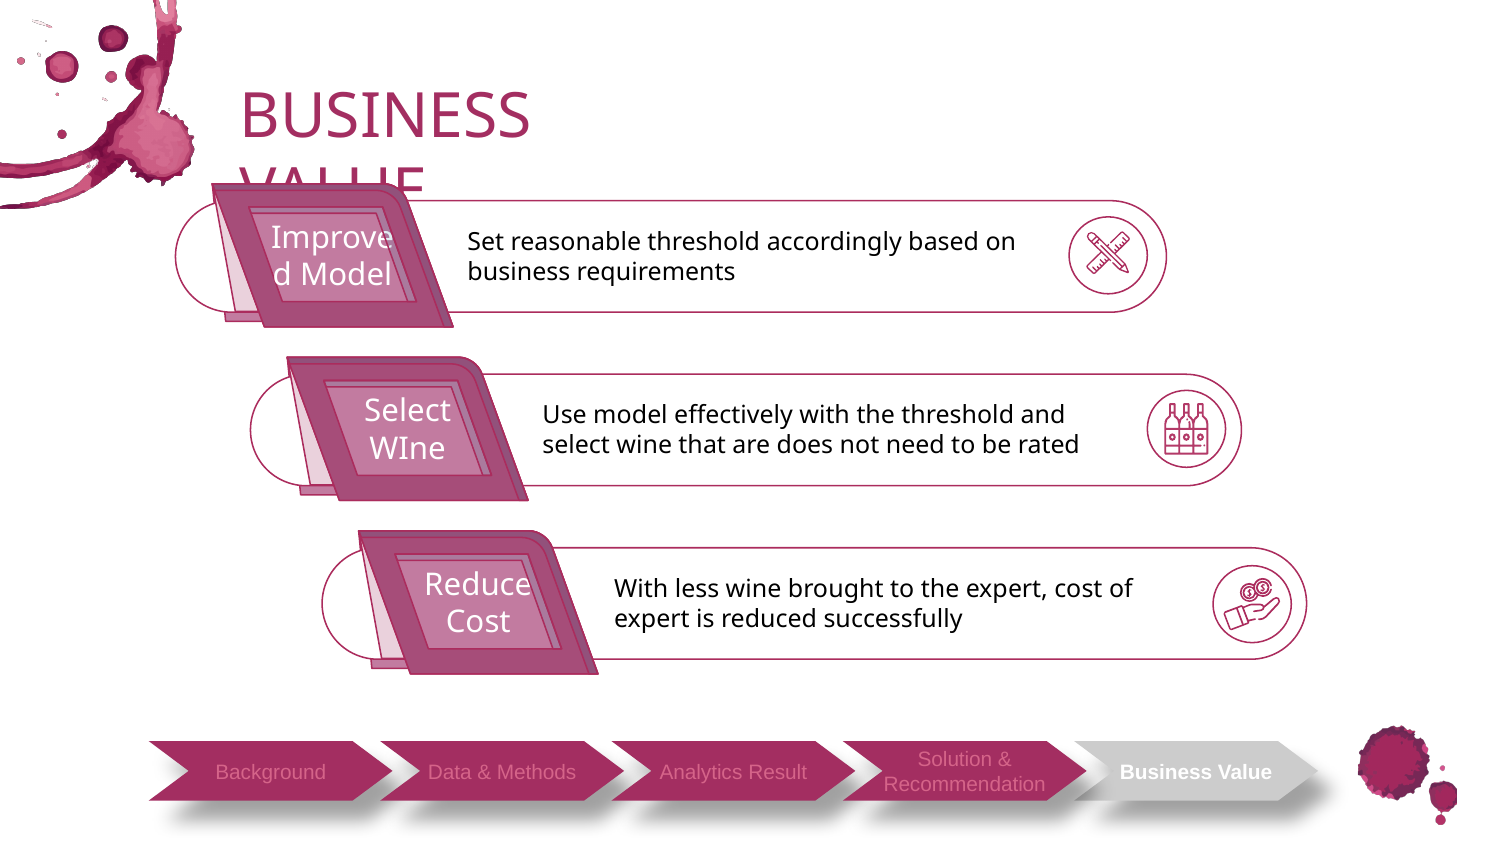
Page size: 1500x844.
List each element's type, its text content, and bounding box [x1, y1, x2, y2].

title BUSINESS VALUE [224, 60, 679, 154]
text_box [1222, 577, 1282, 631]
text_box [250, 357, 1242, 501]
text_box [148, 740, 1319, 801]
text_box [1164, 402, 1209, 455]
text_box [175, 183, 1167, 328]
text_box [321, 530, 1307, 675]
picture [1358, 726, 1457, 825]
picture [0, 0, 206, 210]
